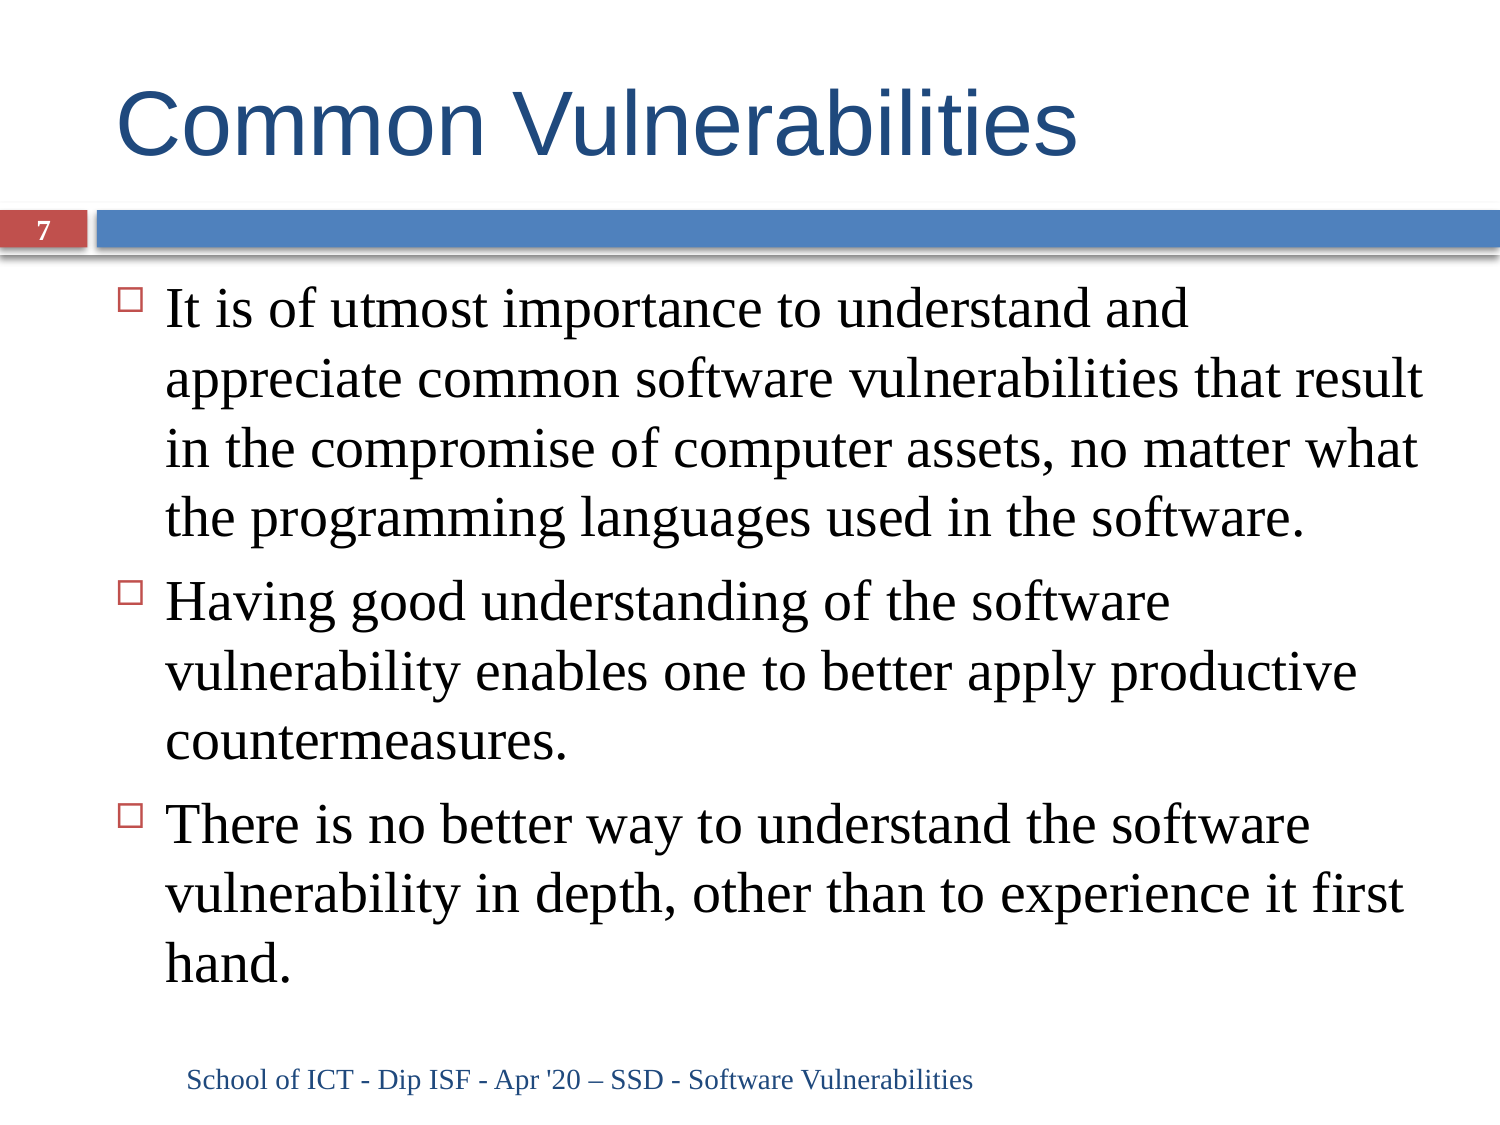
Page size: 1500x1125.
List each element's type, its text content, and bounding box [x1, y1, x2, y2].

slide_number 7 [0, 208, 88, 249]
footer School of ICT - Dip ISF - Apr '20 – SSD - Software Vulnerabilities [99, 1048, 990, 1108]
list It is of utmost importance to understand and appreciate common software vulnerabilities that result in the compromise of computer assets, no matter what the programming languages used in the software. Having good understanding of the software vulnerability enables one to better apply productive countermeasures. There is no better way to understand the software vulnerability in depth, other than to experience it first hand. [100, 262, 1450, 1062]
title Common Vulnerabilities [100, 37, 1438, 200]
